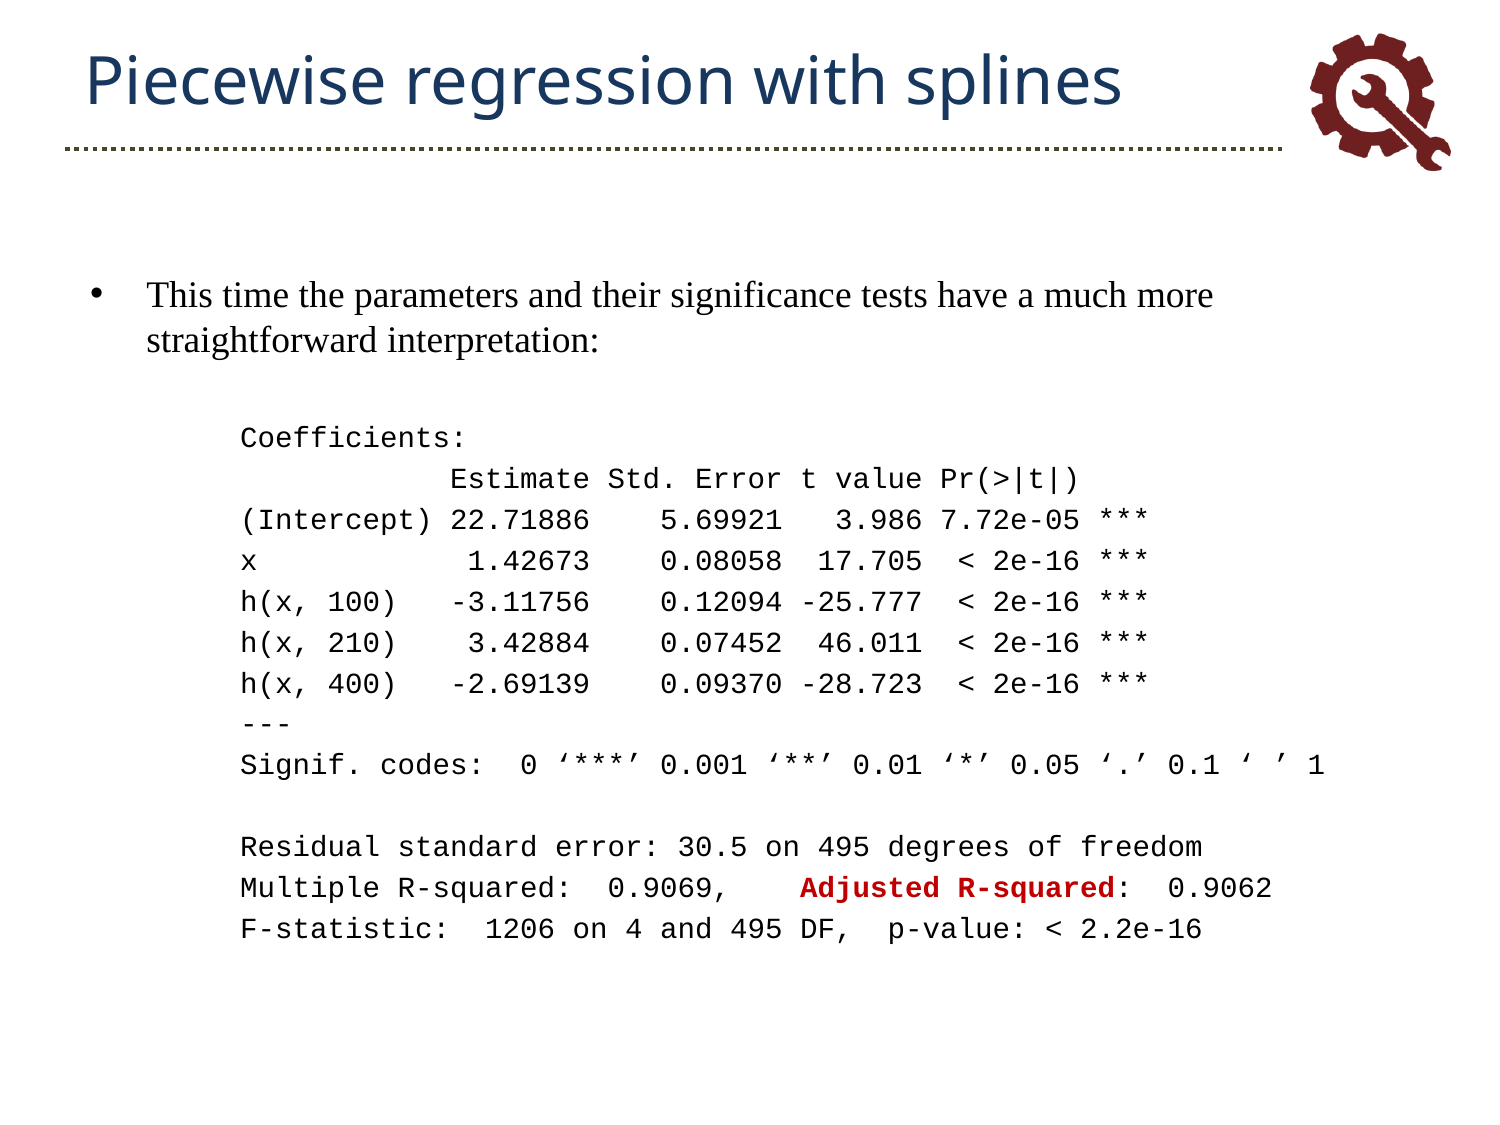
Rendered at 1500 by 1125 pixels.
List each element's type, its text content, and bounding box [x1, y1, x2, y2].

list This time the parameters and their significance tests have a much more straightforward interpretation: Coefficients: Estimate Std. Error t value Pr(>|t|) (Intercept) 22.71886 5.69921 3.986 7.72e-05 *** x 1.42673 0.08058 17.705 < 2e-16 *** h(x, 100) -3.11756 0.12094 -25.777 < 2e-16 *** h(x, 210) 3.42884 0.07452 46.011 < 2e-16 *** h(x, 400) -2.69139 0.09370 -28.723 < 2e-16 *** --- Signif. codes: 0 ‘***’ 0.001 ‘**’ 0.01 ‘*’ 0.05 ‘.’ 0.1 ‘ ’ 1 Residual standard error: 30.5 on 495 degrees of freedom Multiple R-squared: 0.9069, Adjusted R-squared: 0.9062 F-statistic: 1206 on 4 and 495 DF, p-value: < 2.2e-16 [75, 262, 1425, 1094]
picture [1304, 26, 1455, 178]
text_box Piecewise regression with splines [69, 30, 1300, 126]
